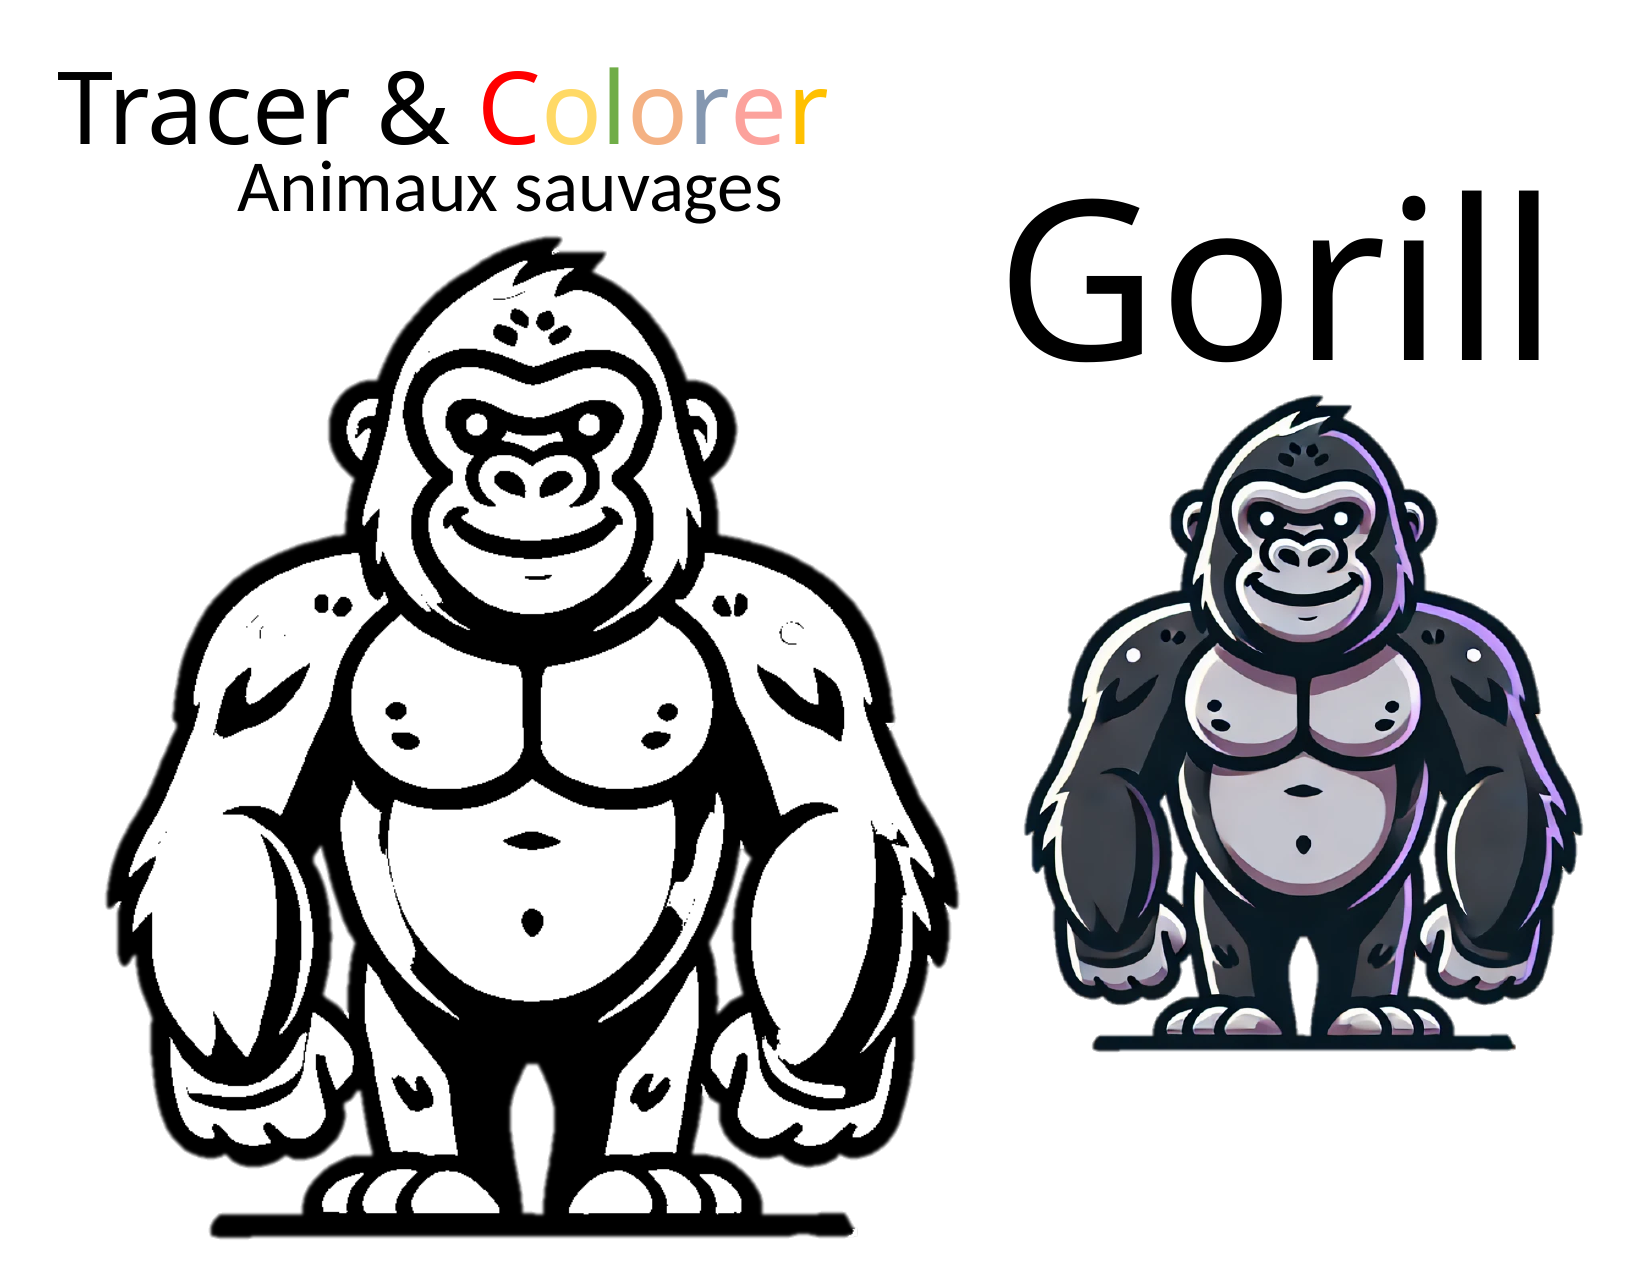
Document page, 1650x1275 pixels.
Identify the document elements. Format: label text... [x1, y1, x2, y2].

text_box Gorille [1156, 130, 1614, 325]
picture [0, 130, 1650, 1275]
text_box Tracer & Colorer [42, 36, 1007, 130]
